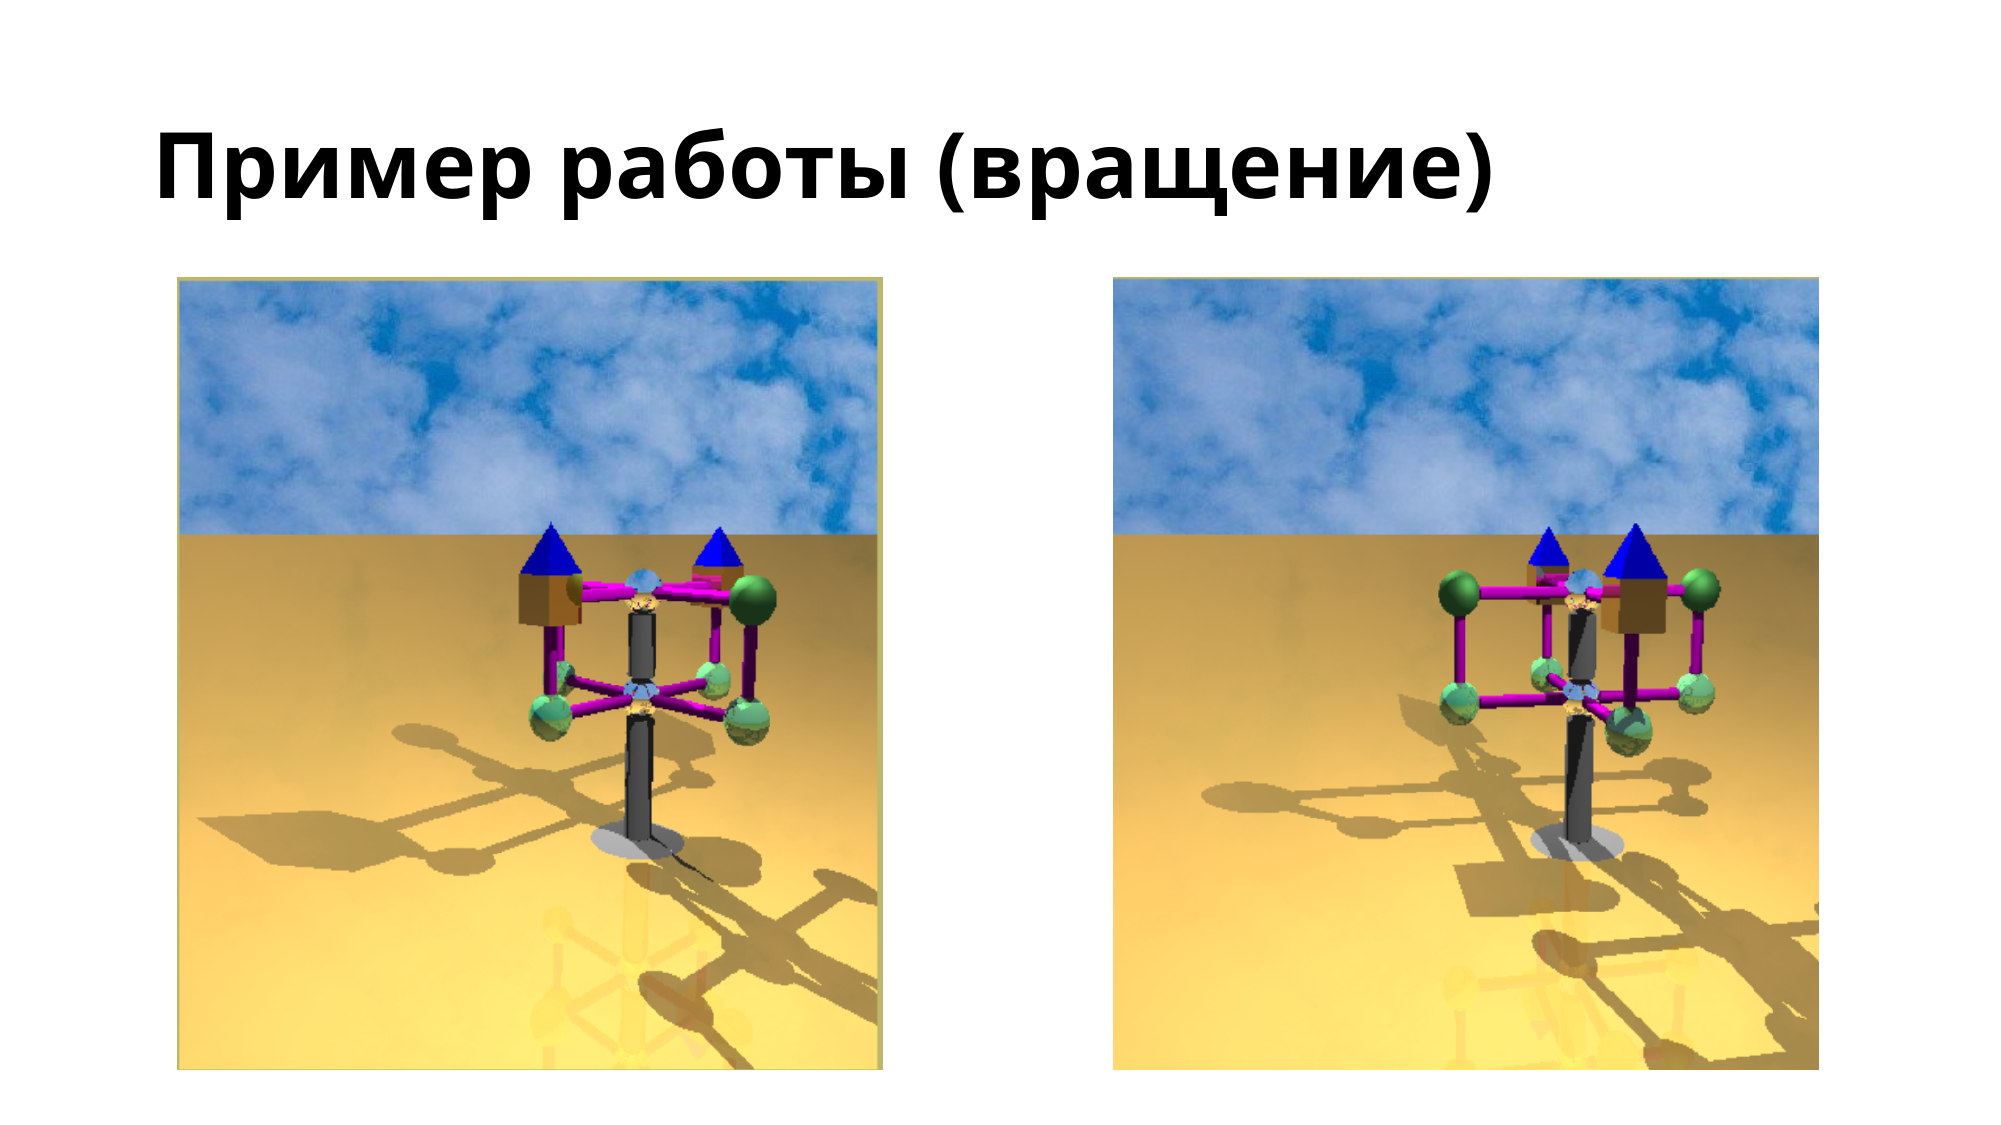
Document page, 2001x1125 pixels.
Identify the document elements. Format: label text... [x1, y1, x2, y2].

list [177, 277, 883, 1070]
picture [1113, 277, 1819, 1070]
title Пример работы (вращение) [137, 59, 1863, 278]
